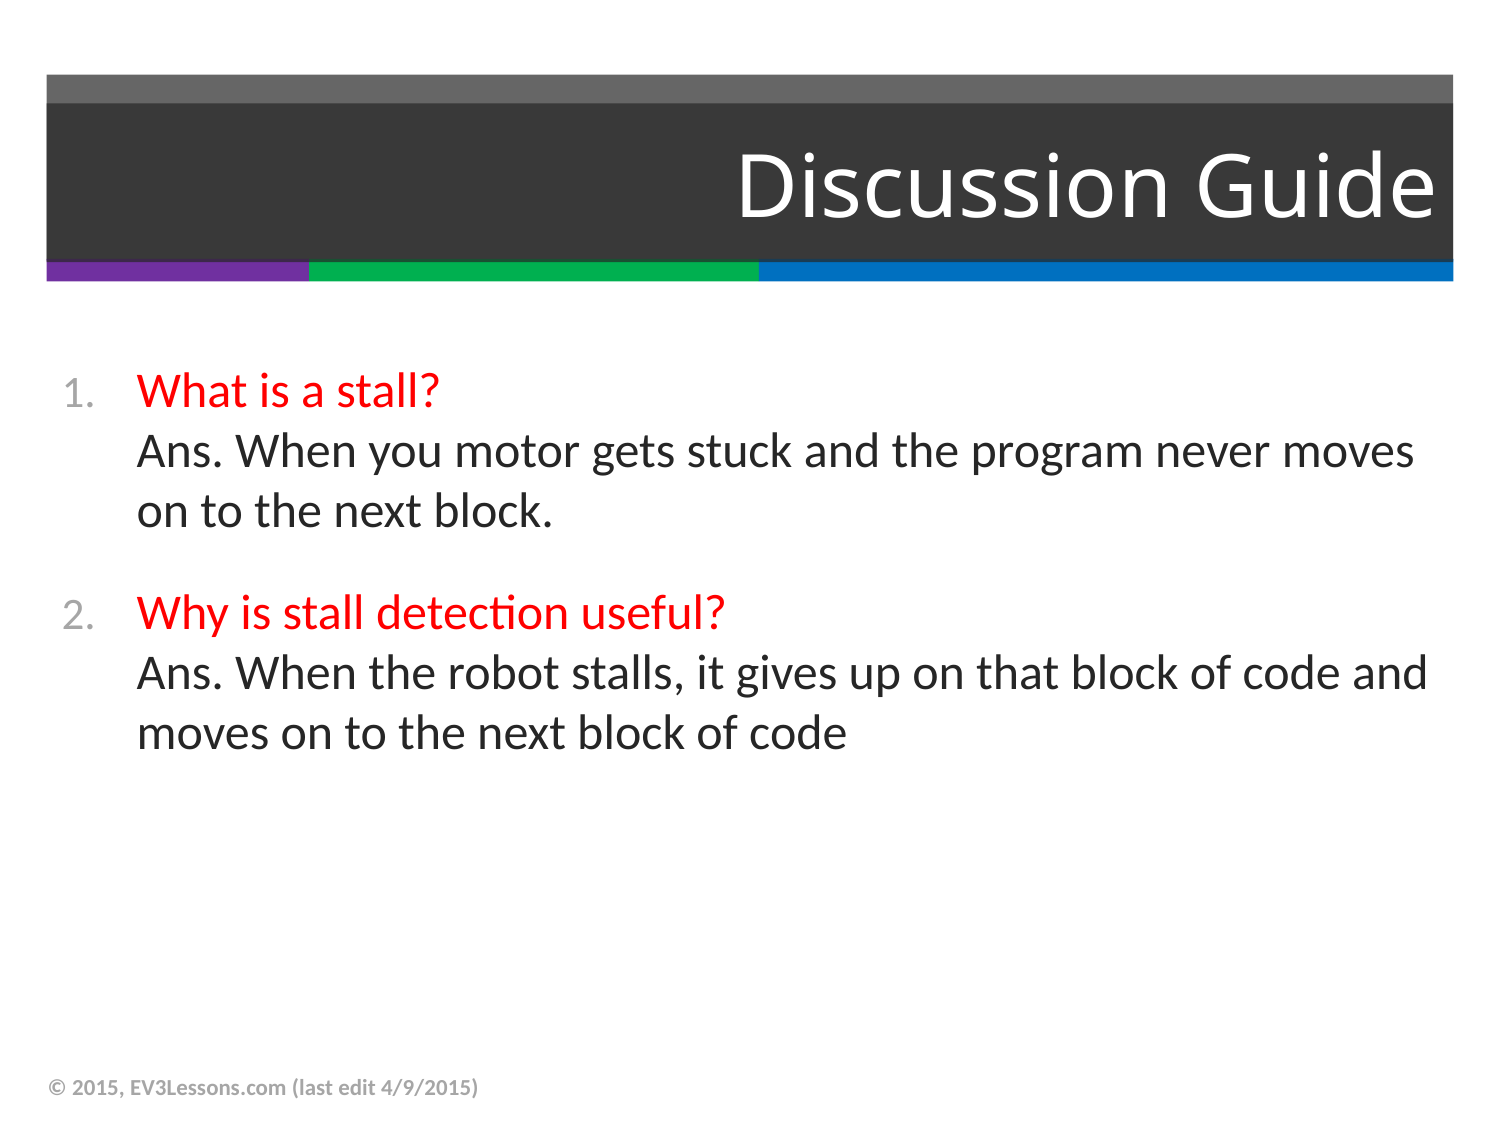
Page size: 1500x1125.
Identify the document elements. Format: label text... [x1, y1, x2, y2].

title Discussion Guide [46, 103, 1454, 263]
footer © 2015, EV3Lessons.com (last edit 4/9/2015) [32, 1055, 1038, 1116]
list What is a stall? Ans. When you motor gets stuck and the program never moves on to the next block. Why is stall detection useful? Ans. When the robot stalls, it gives up on that block of code and moves on to the next block of code [46, 350, 1454, 1005]
